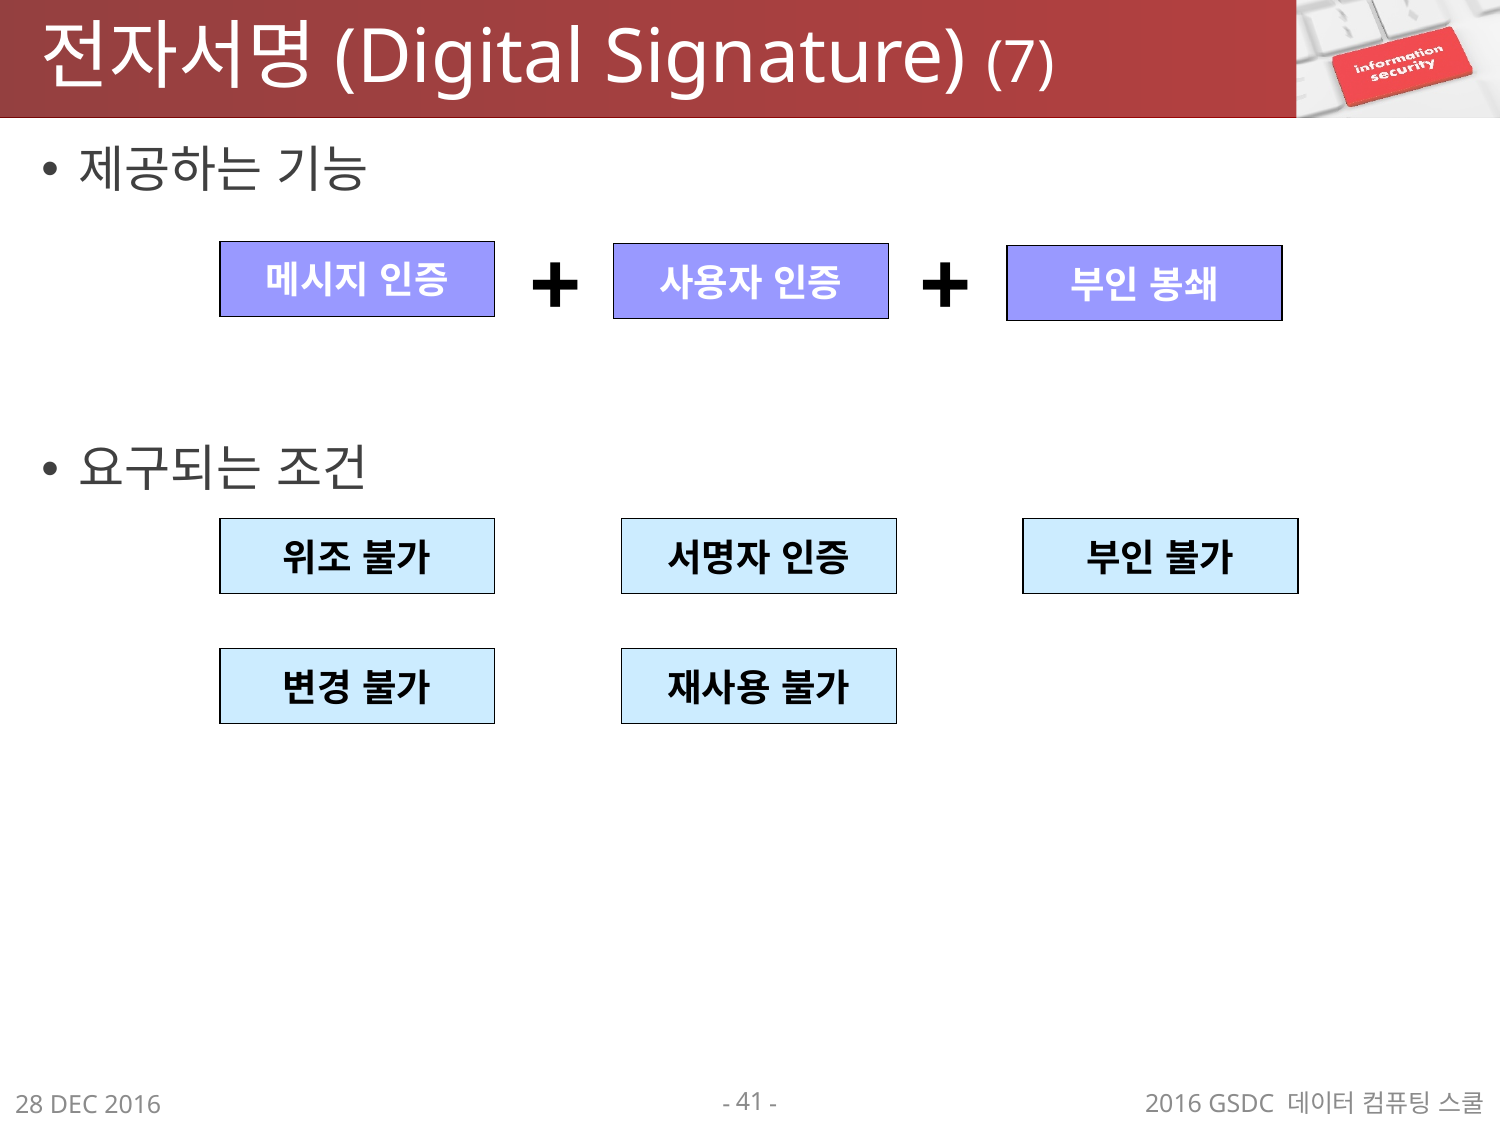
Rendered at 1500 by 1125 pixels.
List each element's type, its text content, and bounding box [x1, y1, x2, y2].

slide_number 41 [581, 1081, 919, 1124]
text_box 메시지 인증 [219, 241, 495, 317]
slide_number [0, 1082, 364, 1125]
text_box + [514, 218, 598, 344]
text_box 서명자 인증 [621, 518, 897, 594]
text_box + [904, 218, 987, 344]
footer 2016 GSDC 데이터 컴퓨팅 스쿨 [993, 1081, 1500, 1125]
list 시저 암호 [1297, 0, 1500, 118]
text_box 부인 불가 [1022, 518, 1298, 594]
text_box 부인 봉쇄 [1007, 245, 1283, 321]
list 제공하는 기능 요구되는 조건 [26, 136, 1474, 1028]
text_box 변경 불가 [219, 648, 495, 724]
text_box 위조 불가 [219, 518, 495, 594]
title 전자서명(Digital Signature) (7) [25, 0, 1297, 118]
text_box 재사용 불가 [621, 648, 897, 724]
text_box 사용자 인증 [613, 243, 889, 319]
